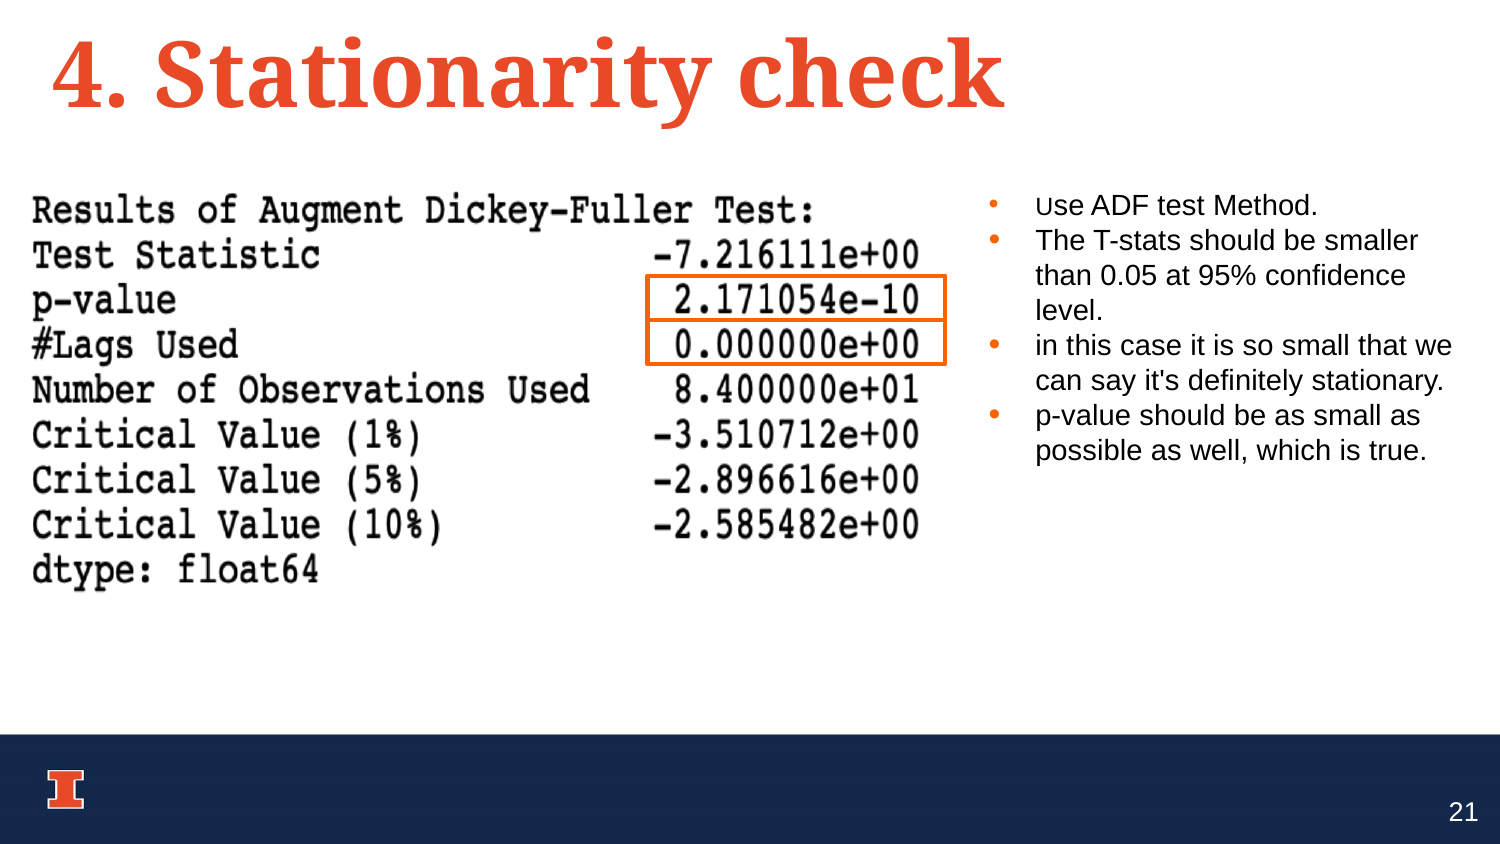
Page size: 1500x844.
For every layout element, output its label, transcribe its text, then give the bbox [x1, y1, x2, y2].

slide_number 21 [1403, 779, 1494, 844]
text_box Use ADF test Method. The T-stats should be smaller than 0.05 at 95% confidence level. in this case it is so small that we can say it's definitely stationary. p-value should be as small as possible as well, which is true. [973, 179, 1471, 534]
title 4. Stationarity check [37, 8, 1400, 150]
picture [0, 0, 1500, 844]
